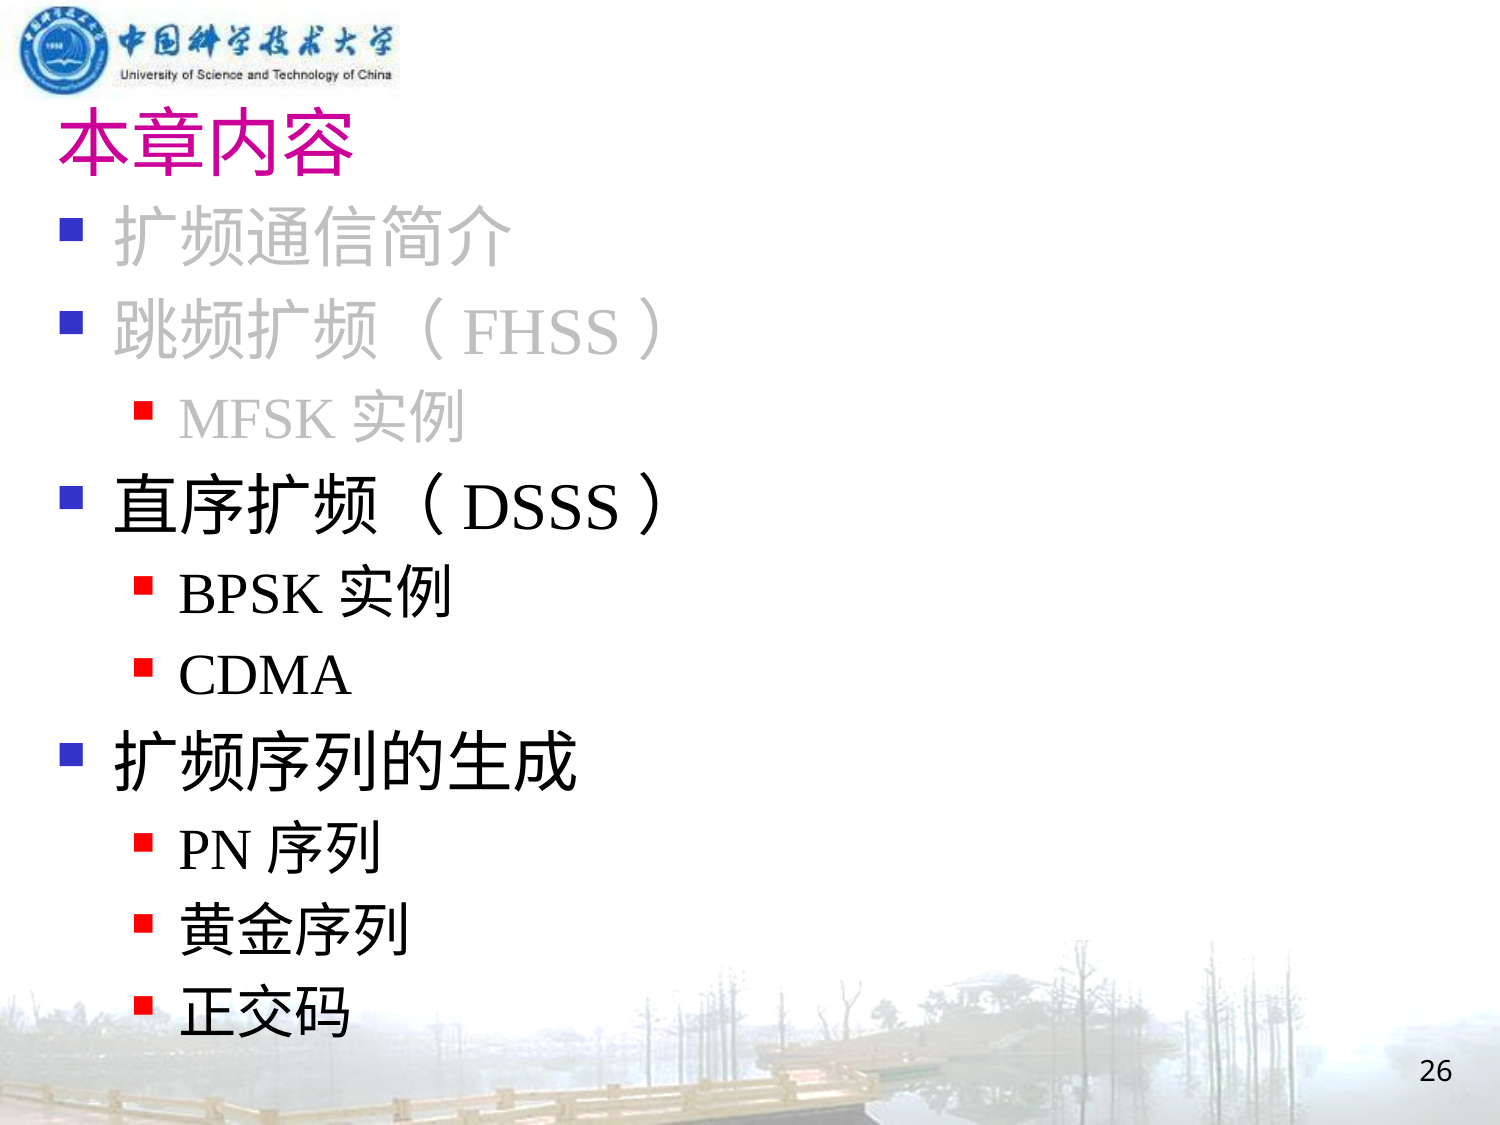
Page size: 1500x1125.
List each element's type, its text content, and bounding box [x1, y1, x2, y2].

slide_number 26 [1154, 1023, 1468, 1100]
title 本章内容 [40, 34, 1468, 187]
list 扩频通信简介 跳频扩频（FHSS） MFSK实例 直序扩频（DSSS） BPSK实例 CDMA 扩频序列的生成 PN序列 黄金序列 正交码 [40, 187, 1470, 983]
picture [0, 0, 422, 103]
